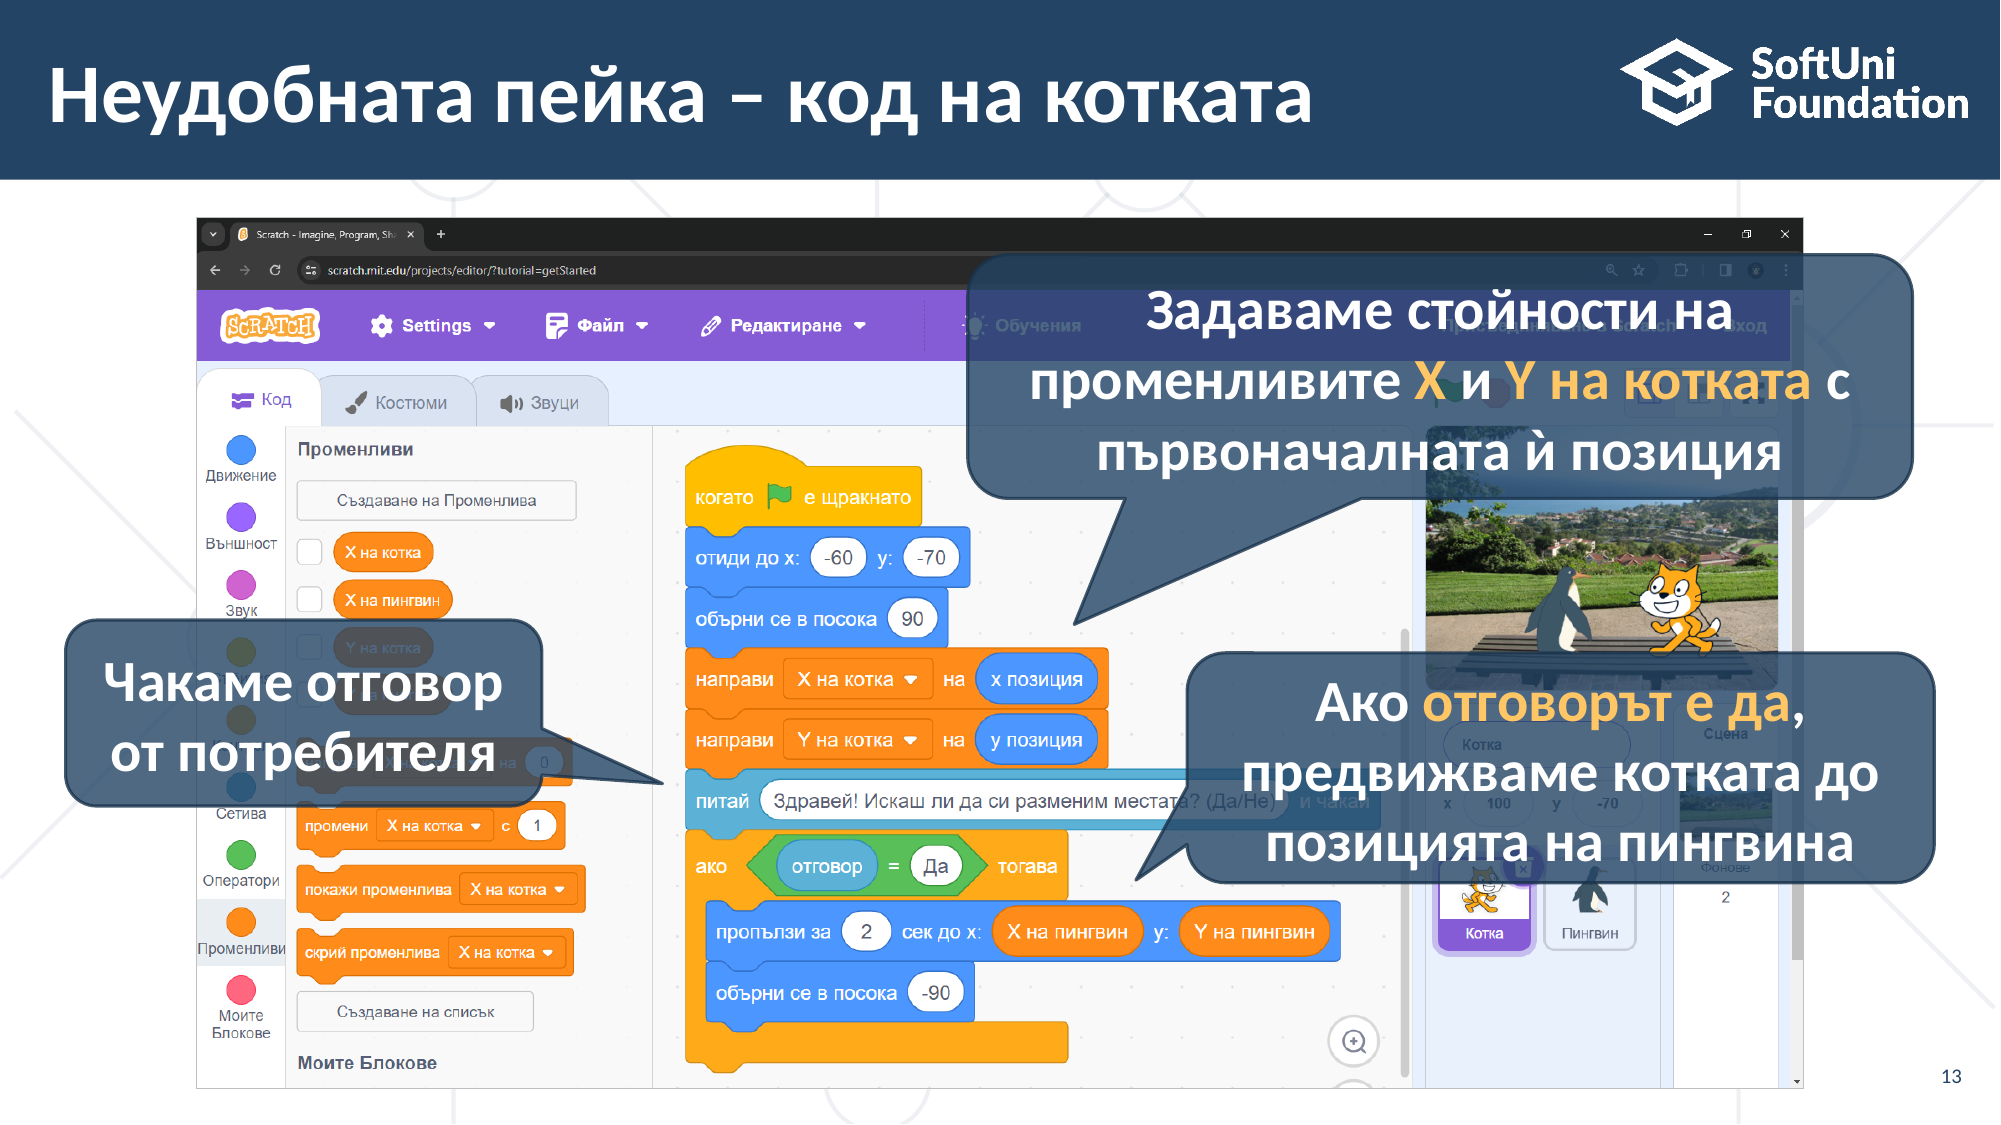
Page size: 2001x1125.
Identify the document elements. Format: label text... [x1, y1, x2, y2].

text_box Ако отговорът е да, предвижваме котката до позицията на пингвина [1809, 650, 1937, 885]
slide_number 13 [1897, 1049, 1968, 1101]
text_box Чакаме отговор от потребителя [63, 617, 190, 809]
text_box Задаваме стойности на променливите X и Y на котката с първоначалната ѝ позиция [1809, 252, 1915, 501]
title Неудобната пейка – код на котката [31, 16, 1591, 162]
picture [1619, 38, 1968, 126]
picture [196, 217, 1804, 1089]
